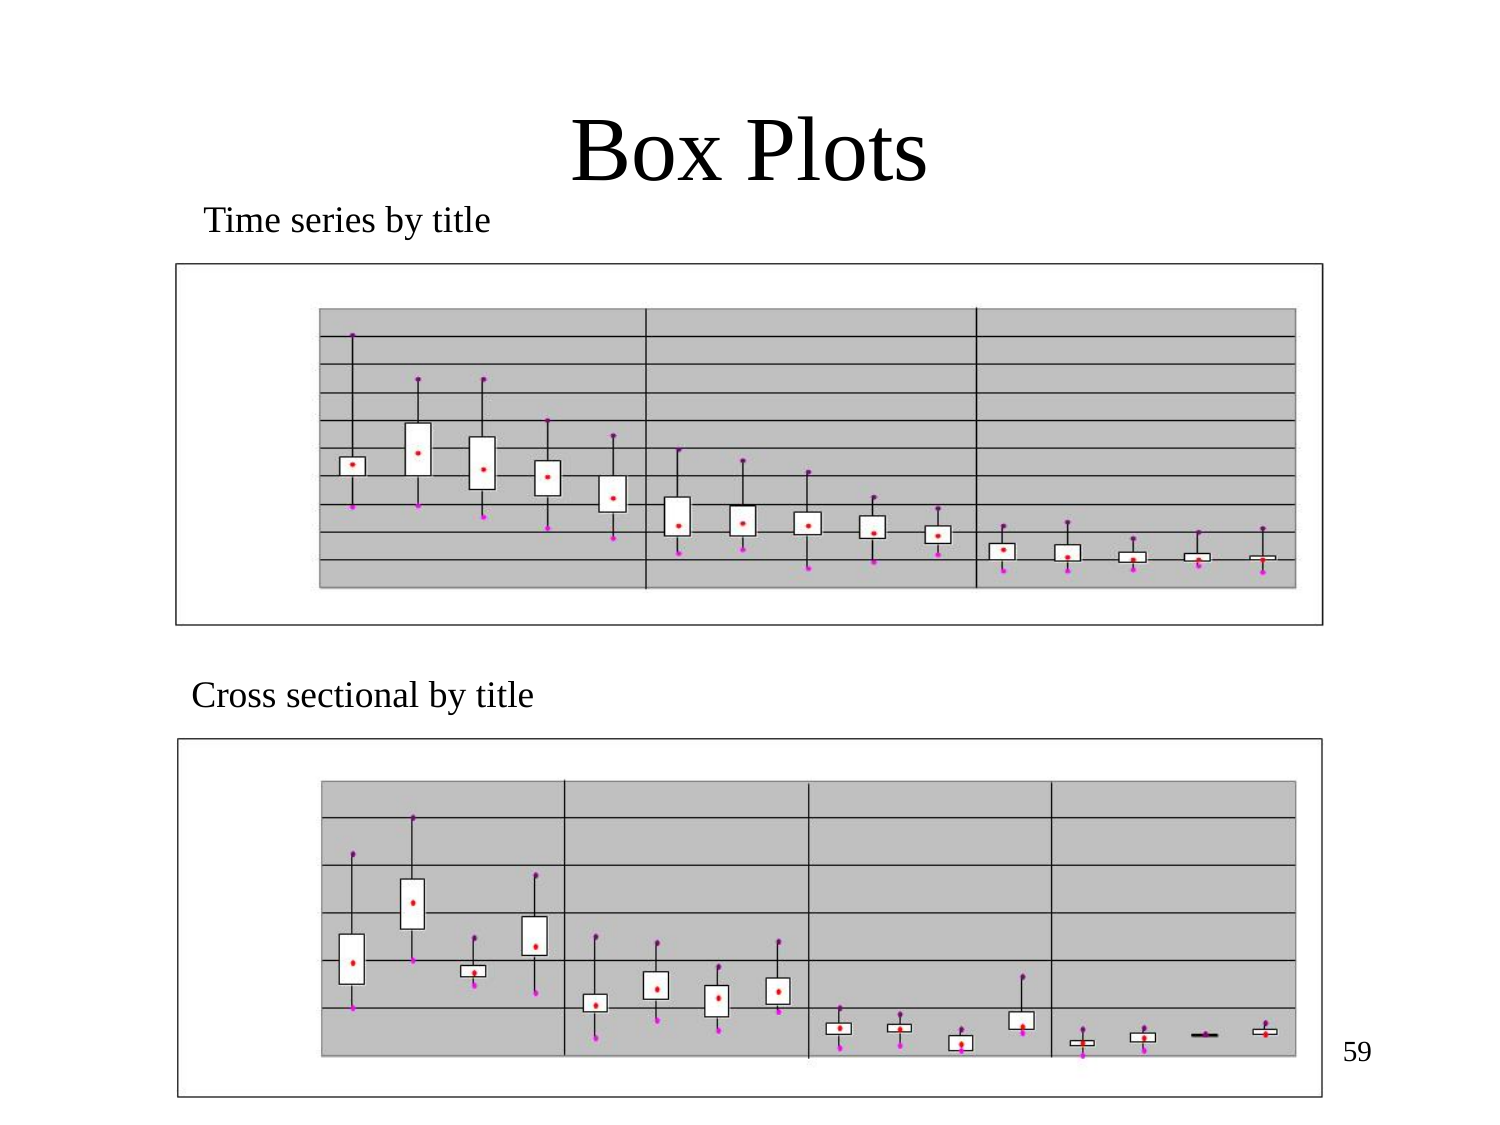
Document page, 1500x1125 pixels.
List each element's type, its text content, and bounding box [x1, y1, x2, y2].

slide_number 59 [1328, 1024, 1388, 1101]
text_box Time series by title [188, 187, 507, 248]
text_box Cross sectional by title [176, 662, 550, 723]
picture [176, 737, 1324, 1099]
picture [174, 262, 1326, 627]
title Box Plots [112, 49, 1388, 238]
